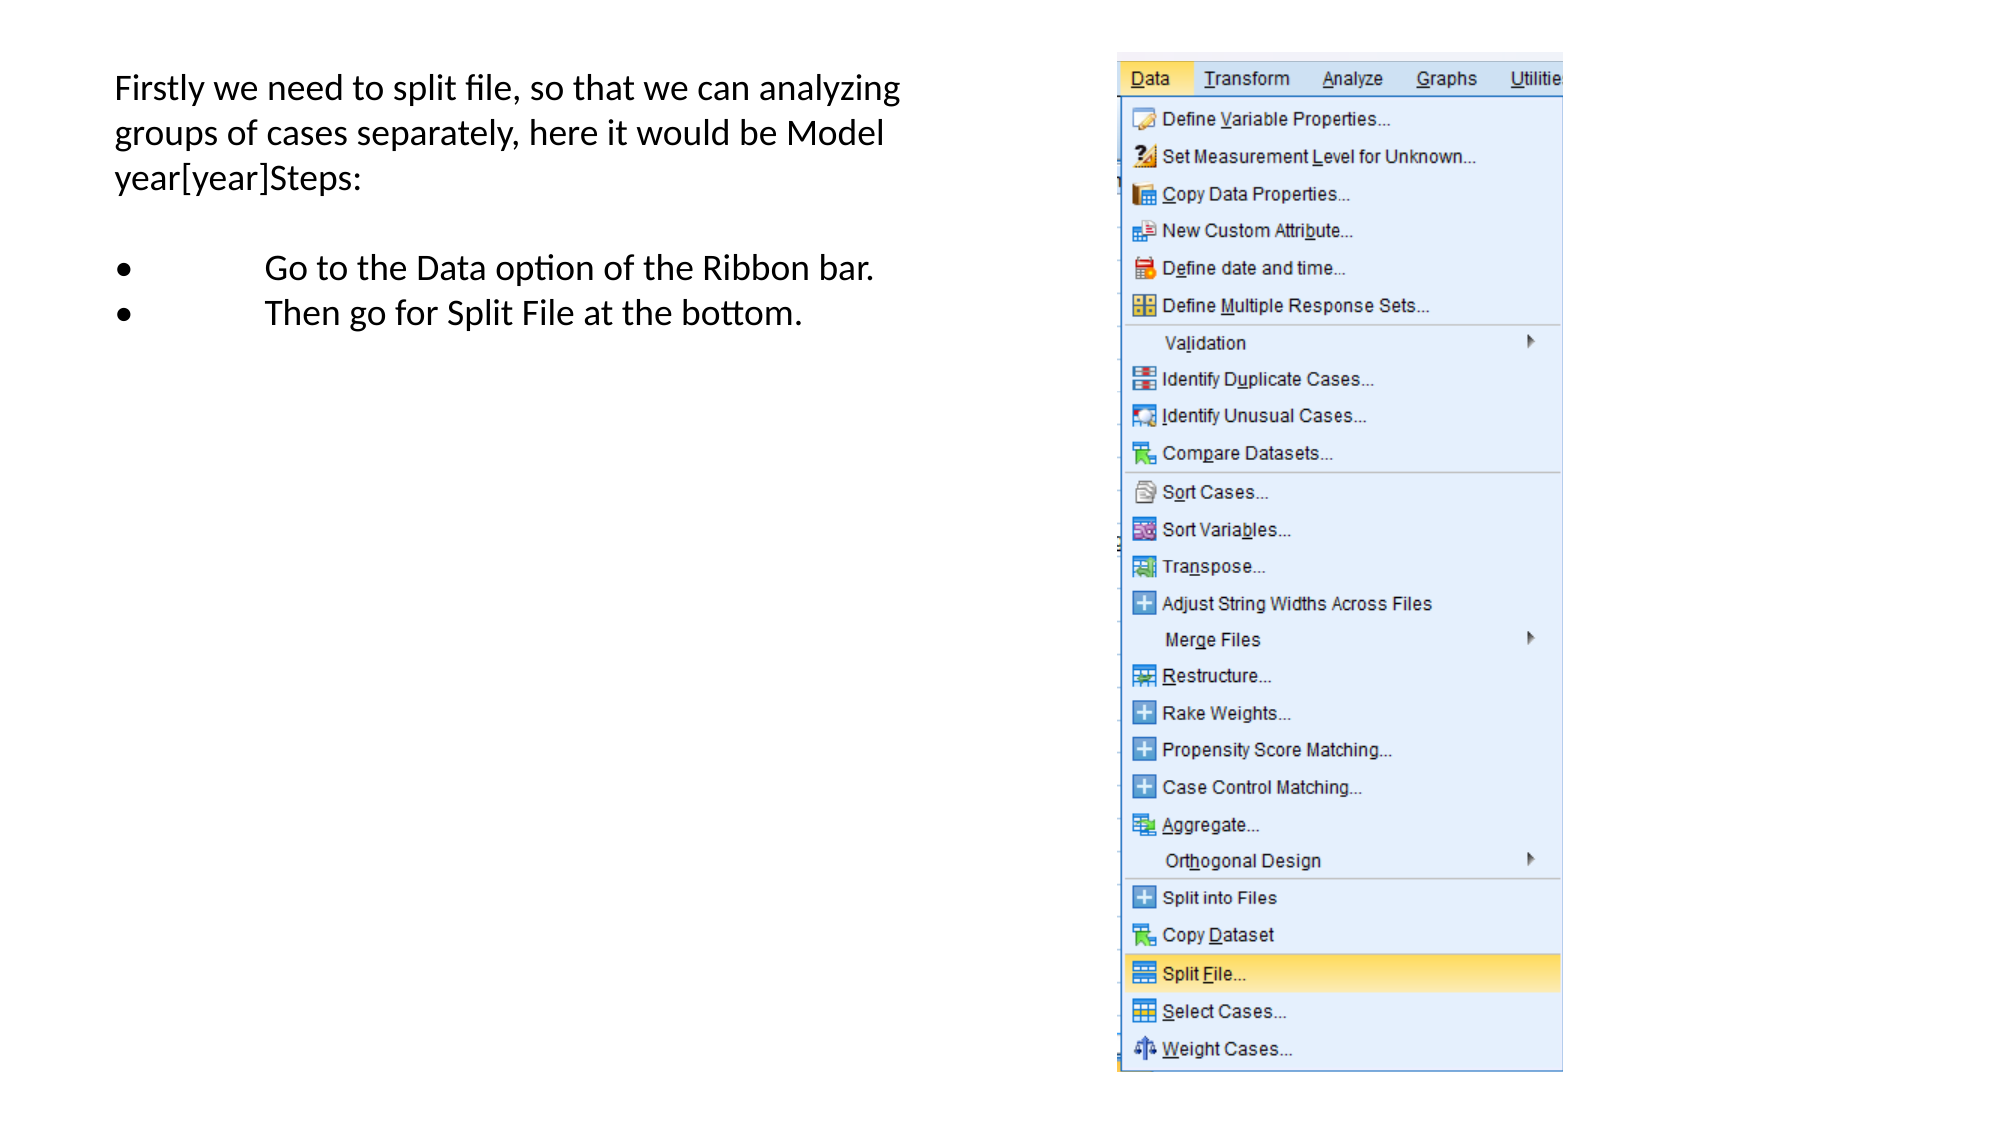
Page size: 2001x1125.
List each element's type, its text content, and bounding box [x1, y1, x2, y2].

picture [1117, 52, 1563, 1072]
text_box Firstly we need to split file, so that we can analyzing groups of cases separately, here it would be Model year[year]Steps: • Go to the Data option of the Ribbon bar. • Then go for Split File at the bottom. [99, 55, 947, 340]
